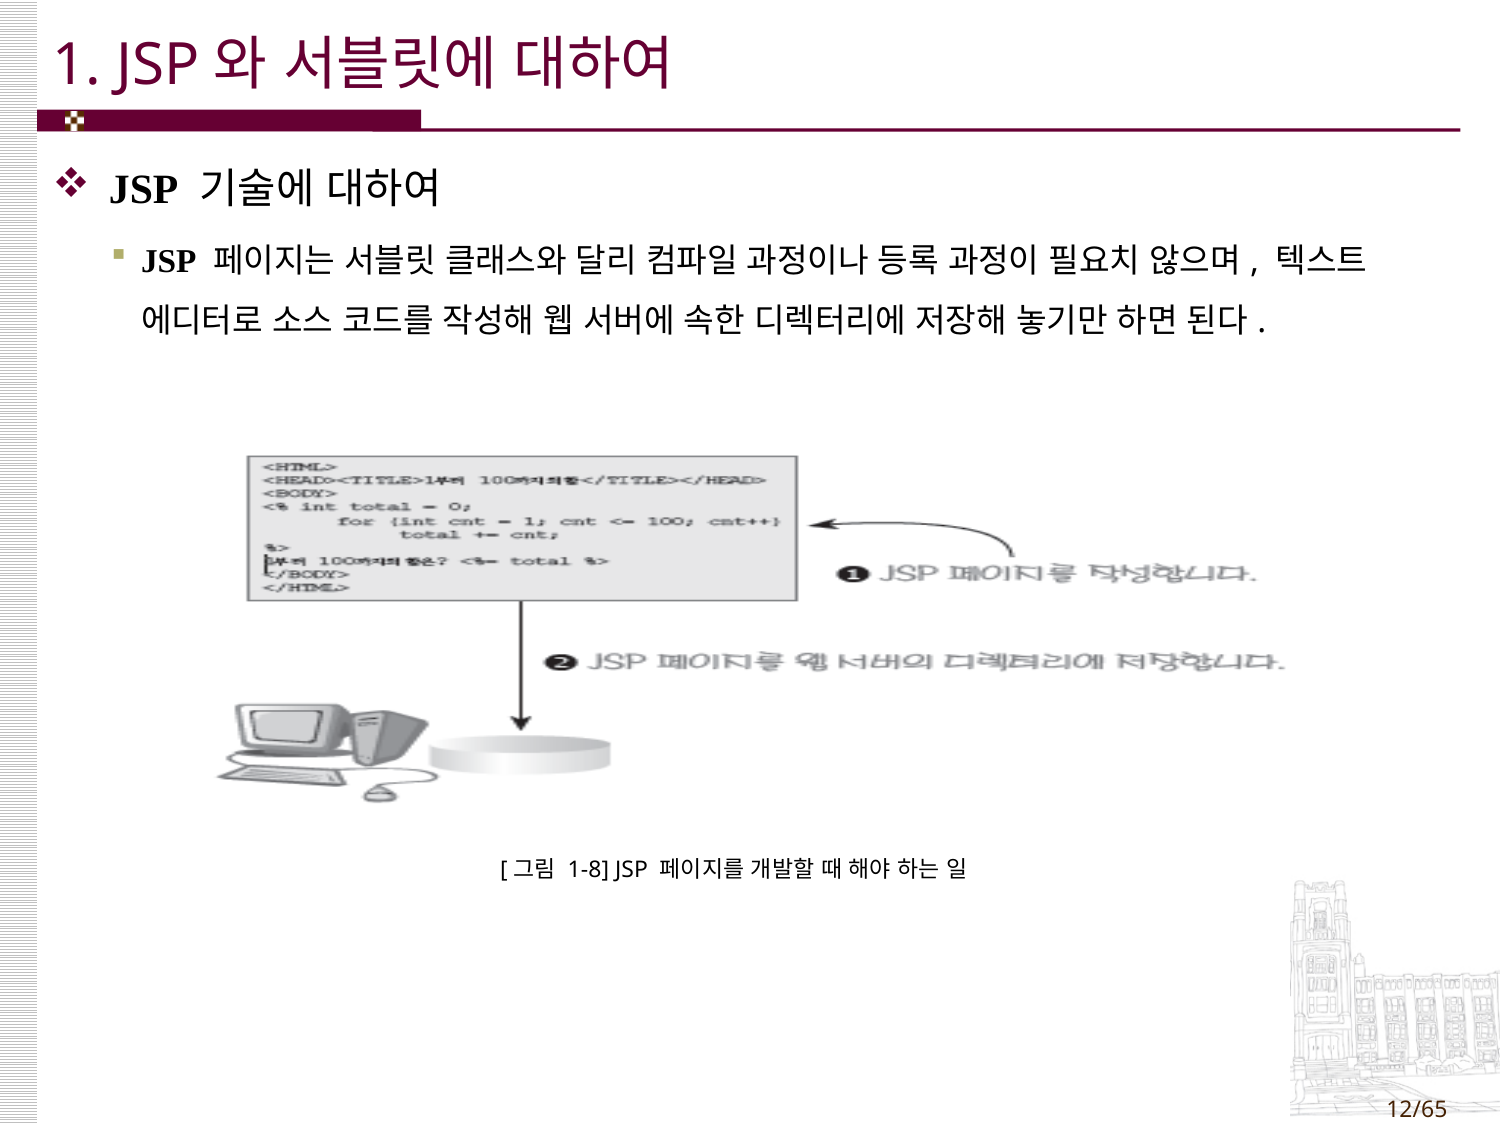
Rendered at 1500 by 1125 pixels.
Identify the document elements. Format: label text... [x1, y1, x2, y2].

text_box [그림 1-8] JSP 페이지를 개발할 때 해야 하는 일 [385, 848, 1077, 890]
title 1. JSP와 서블릿에 대하여 [36, 13, 1278, 109]
picture [1290, 874, 1500, 1125]
picture [65, 111, 84, 131]
list JSP 기술에 대하여 JSP 페이지는 서블릿 클래스와 달리 컴파일 과정이나 등록 과정이 필요치 않으며, 텍스트 에디터로 소스 코드를 작성해 웹 서버에 속한 디렉터리에 저장해 놓기만 하면 된다. [37, 154, 1463, 1093]
picture [199, 449, 1301, 813]
